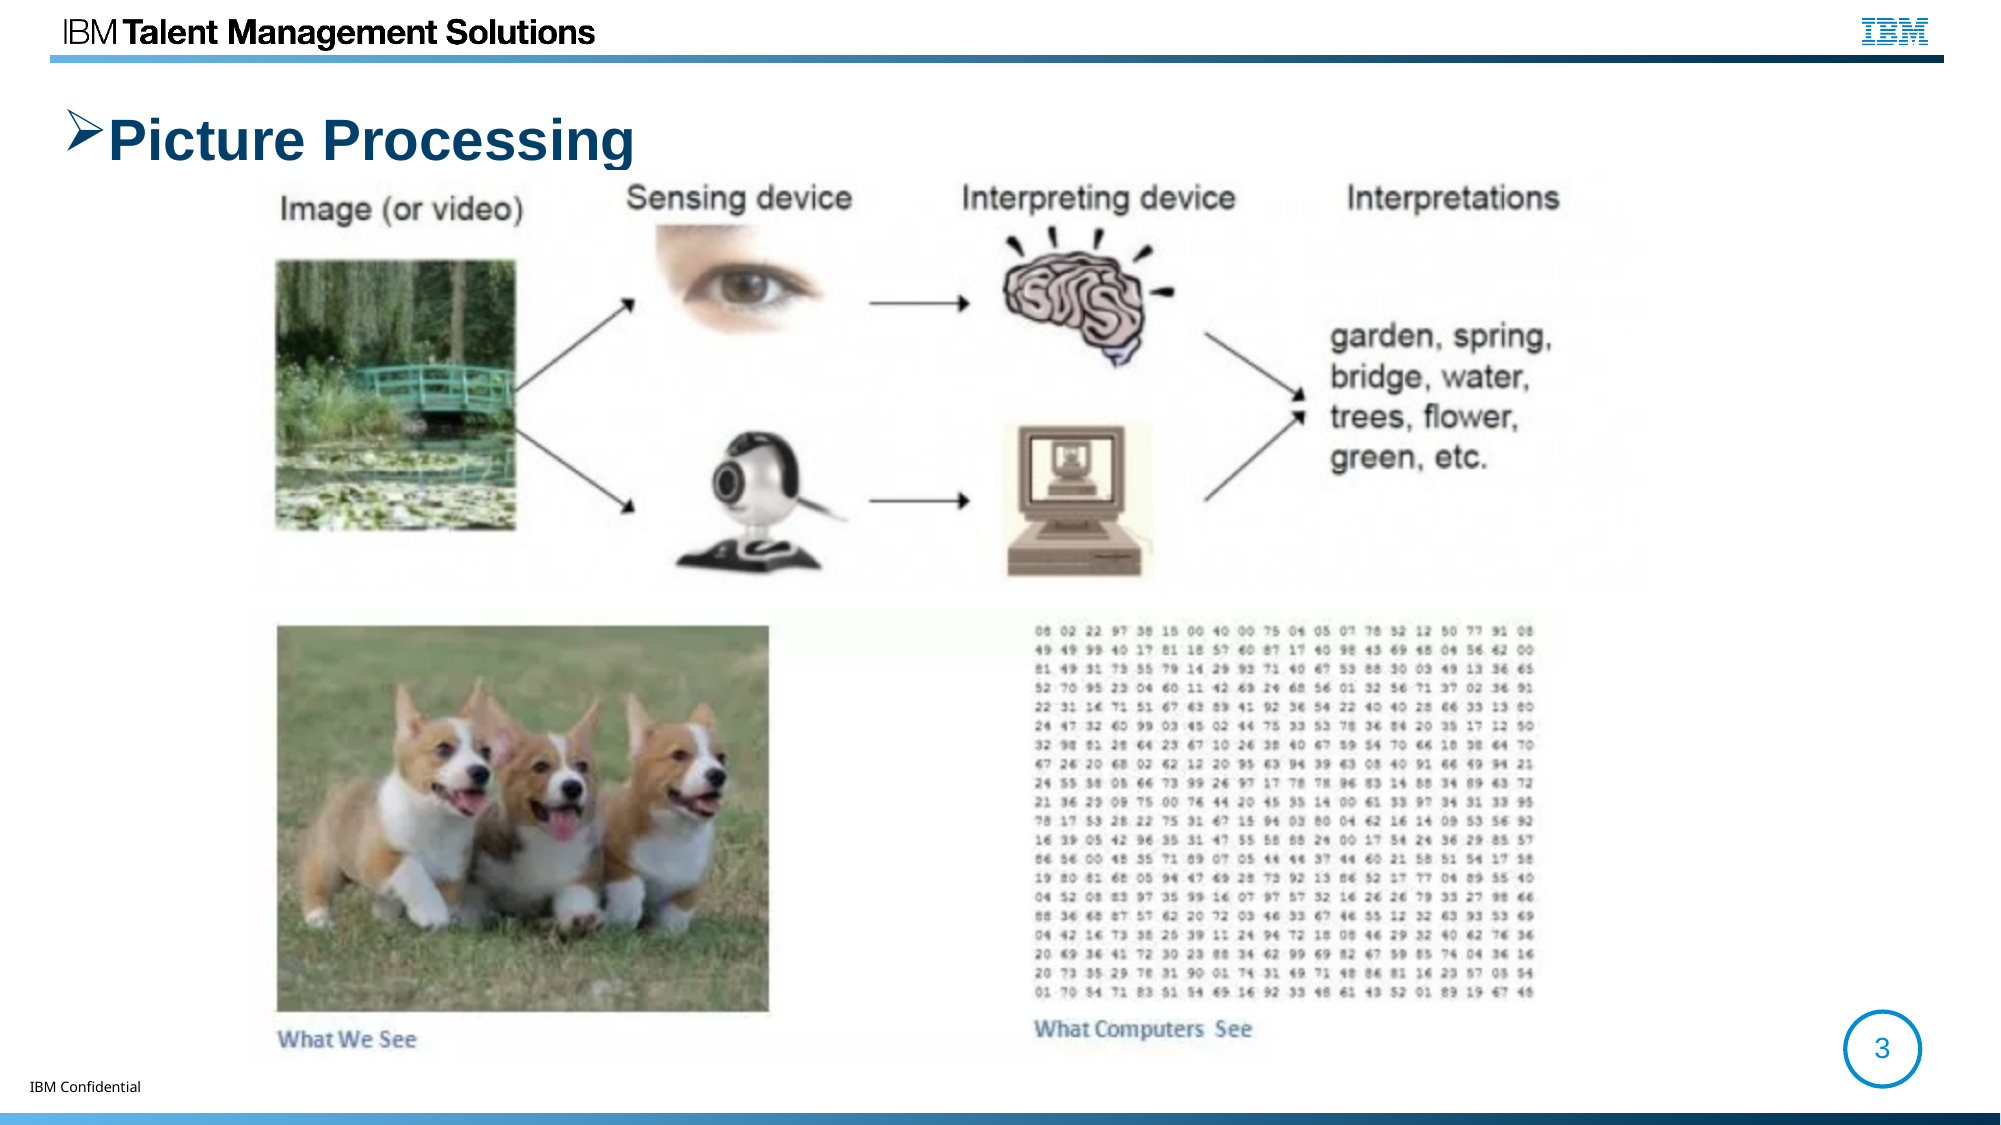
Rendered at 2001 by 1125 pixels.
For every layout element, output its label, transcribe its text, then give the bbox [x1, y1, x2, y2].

picture [0, 1113, 2001, 1125]
title Picture Processing [47, 70, 1881, 170]
picture [250, 609, 1563, 1060]
picture [250, 169, 1649, 596]
picture [1862, 18, 1928, 45]
picture [47, 6, 1944, 63]
